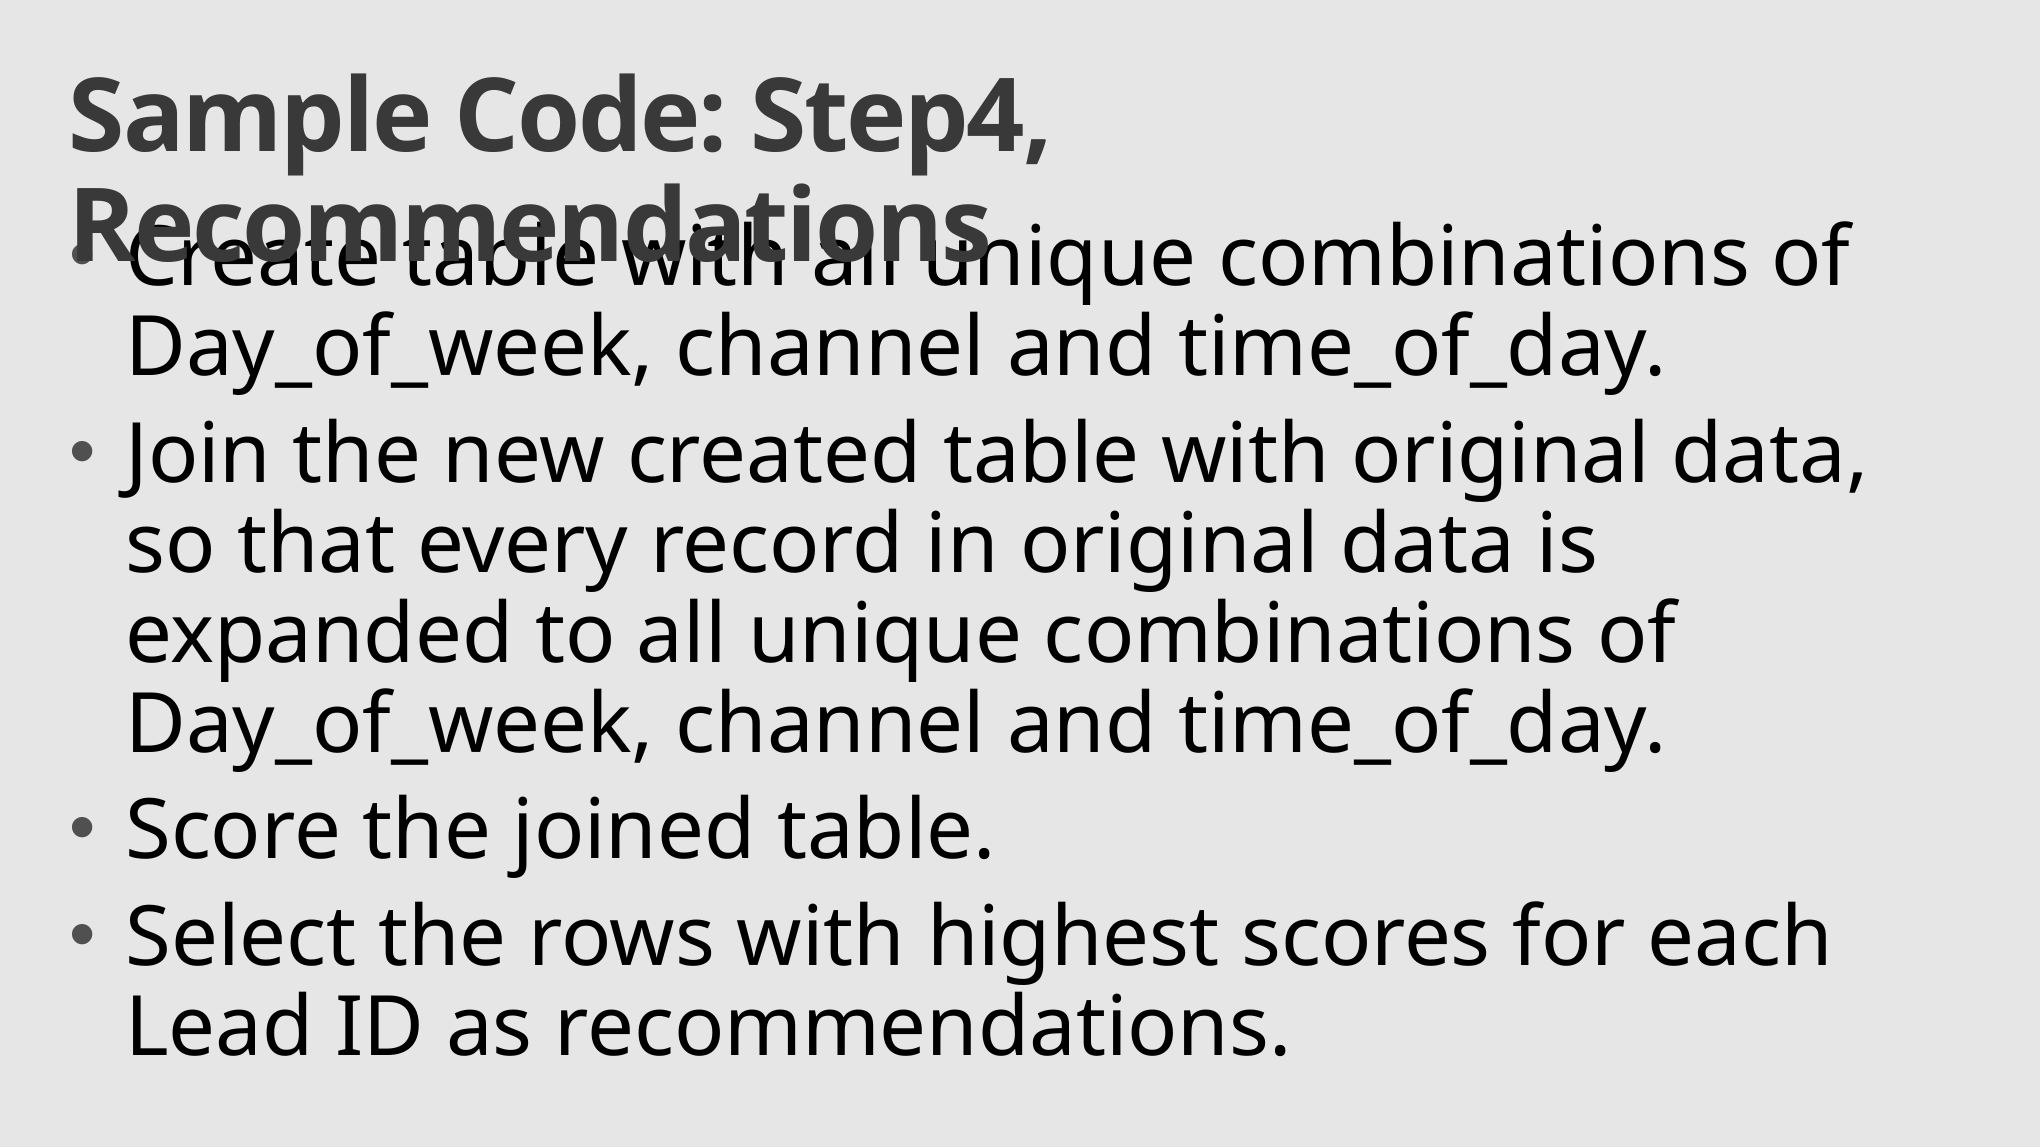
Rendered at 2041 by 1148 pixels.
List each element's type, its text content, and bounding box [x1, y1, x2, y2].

title Sample Code: Step4, Recommendations [45, 48, 1996, 199]
list Create table with all unique combinations of Day_of_week, channel and time_of_day. Join the new created table with original data, so that every record in original data is expanded to all unique combinations of Day_of_week, channel and time_of_day. Score the joined table. Select the rows with highest scores for each Lead ID as recommendations. [45, 199, 1995, 1109]
